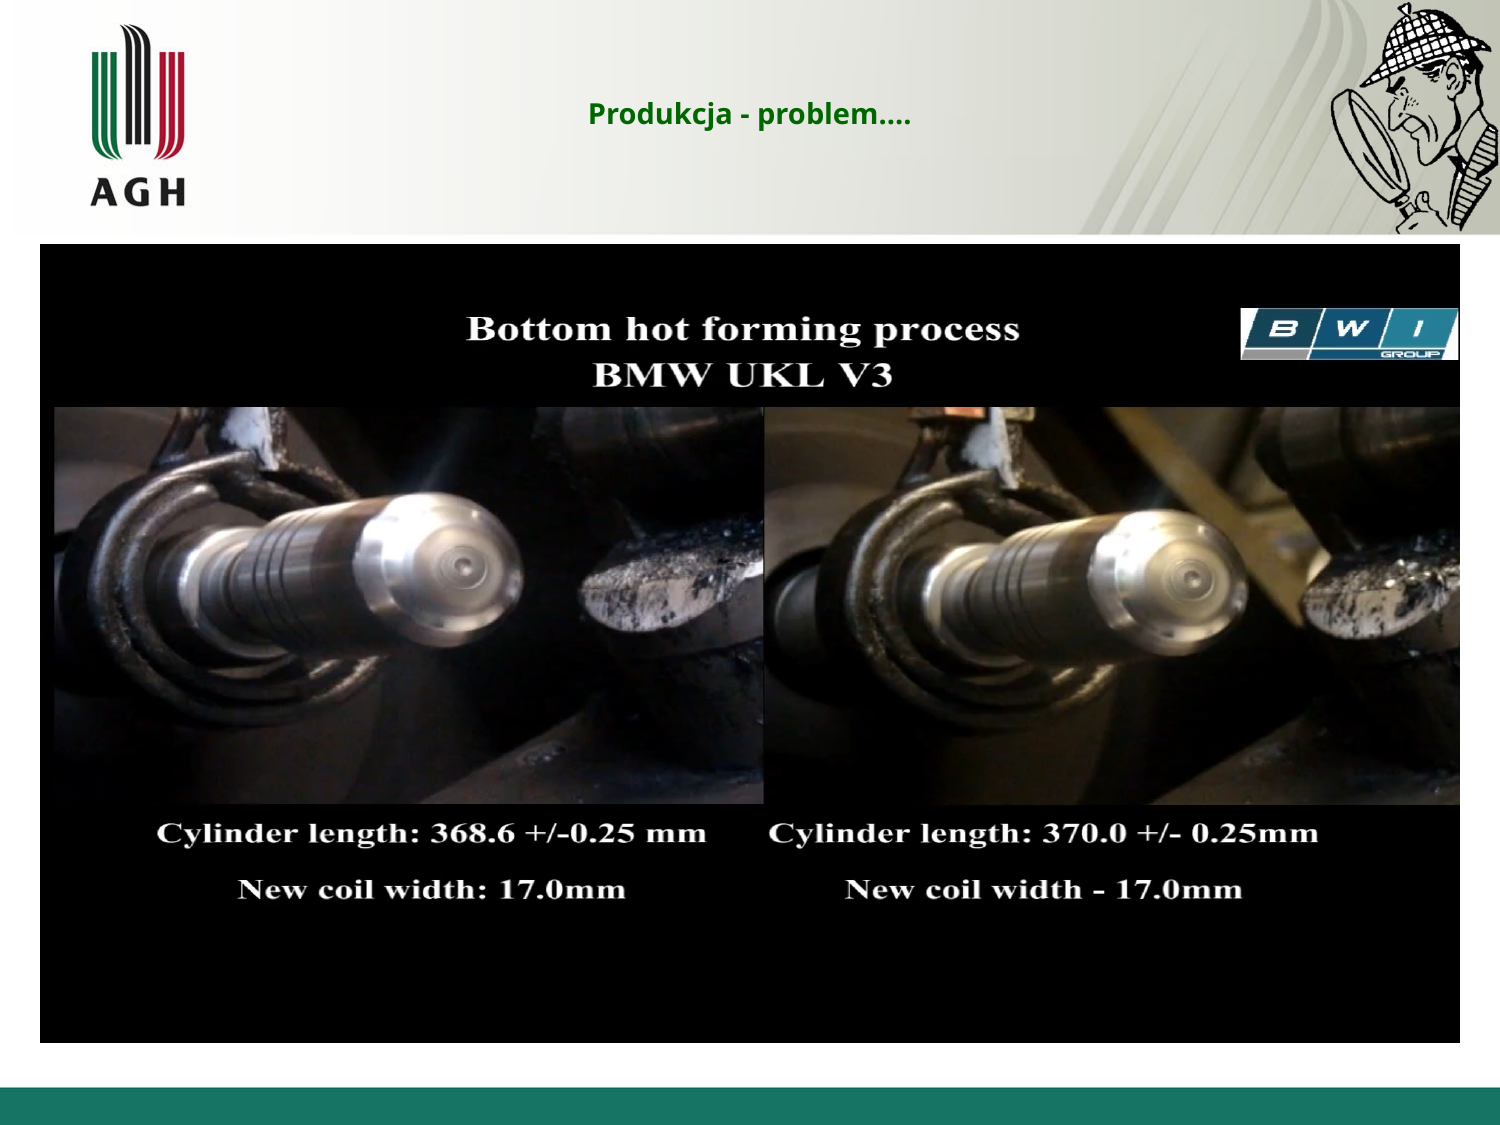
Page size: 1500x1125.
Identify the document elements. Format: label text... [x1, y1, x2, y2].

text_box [39, 243, 1461, 1044]
picture [0, 0, 1500, 1125]
text_box Produkcja - problem…. [0, 85, 1323, 173]
